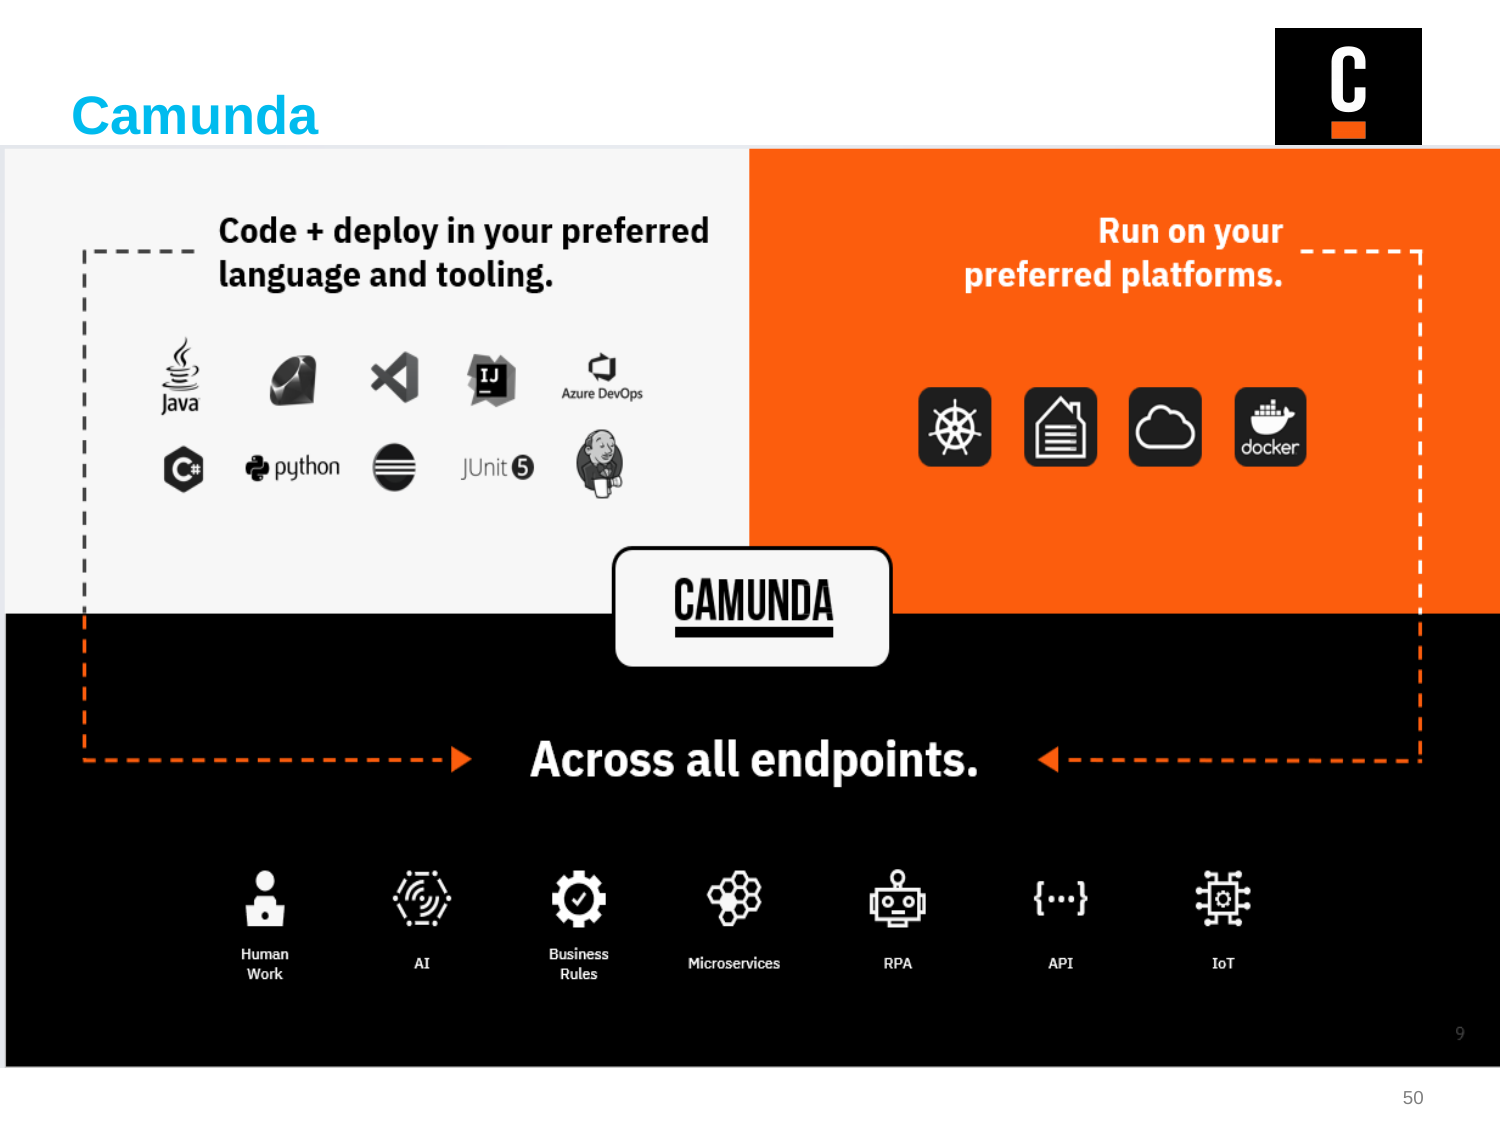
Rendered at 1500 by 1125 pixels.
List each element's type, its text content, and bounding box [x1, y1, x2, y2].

picture [0, 27, 1500, 1068]
title Camunda [71, 16, 1418, 143]
